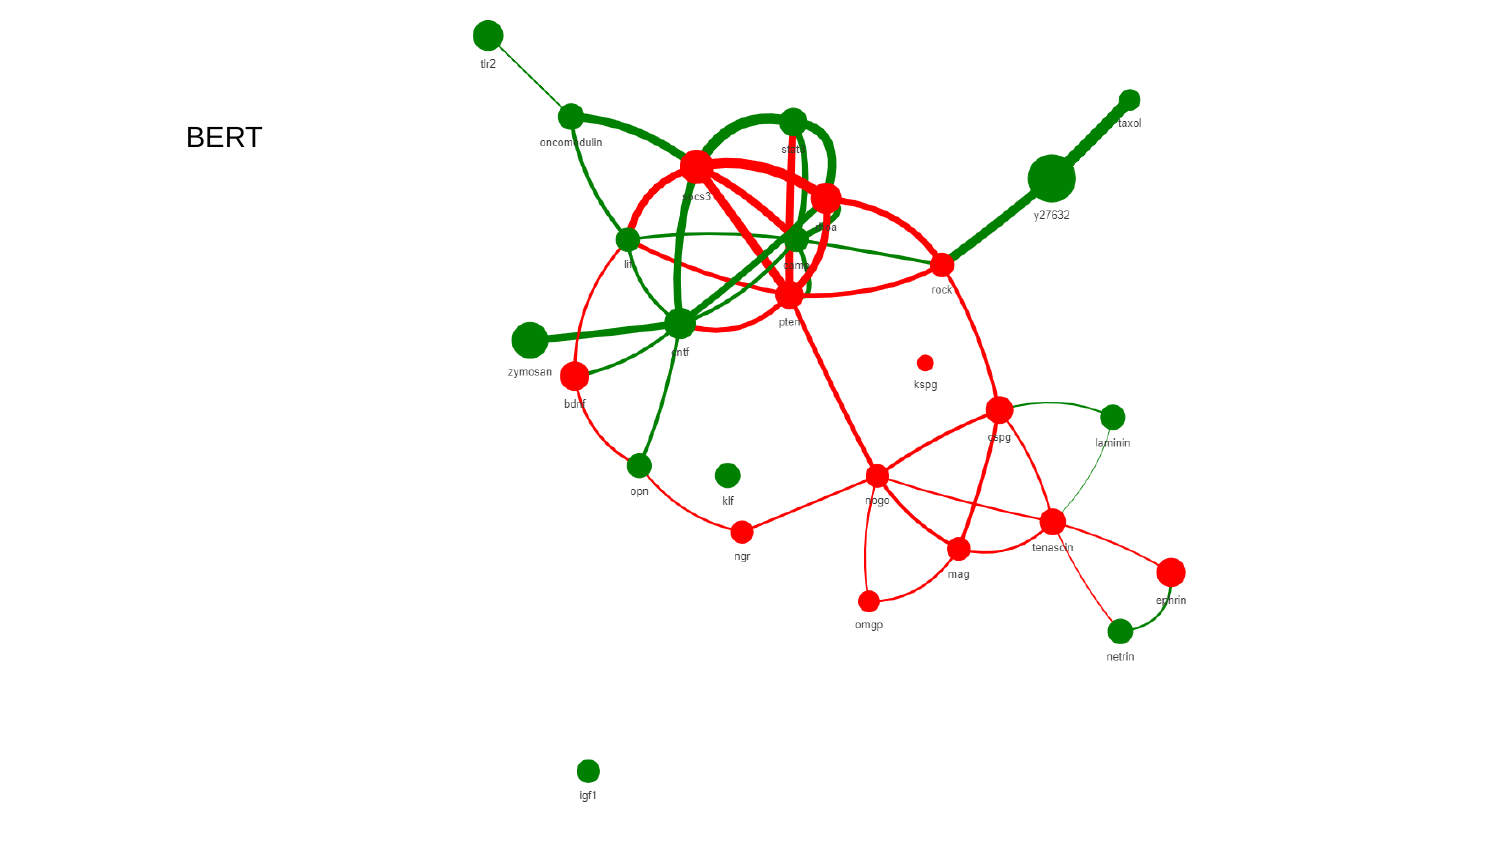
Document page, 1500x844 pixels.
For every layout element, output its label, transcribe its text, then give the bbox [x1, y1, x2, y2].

picture [445, 8, 1211, 803]
text_box BERT [170, 102, 362, 168]
